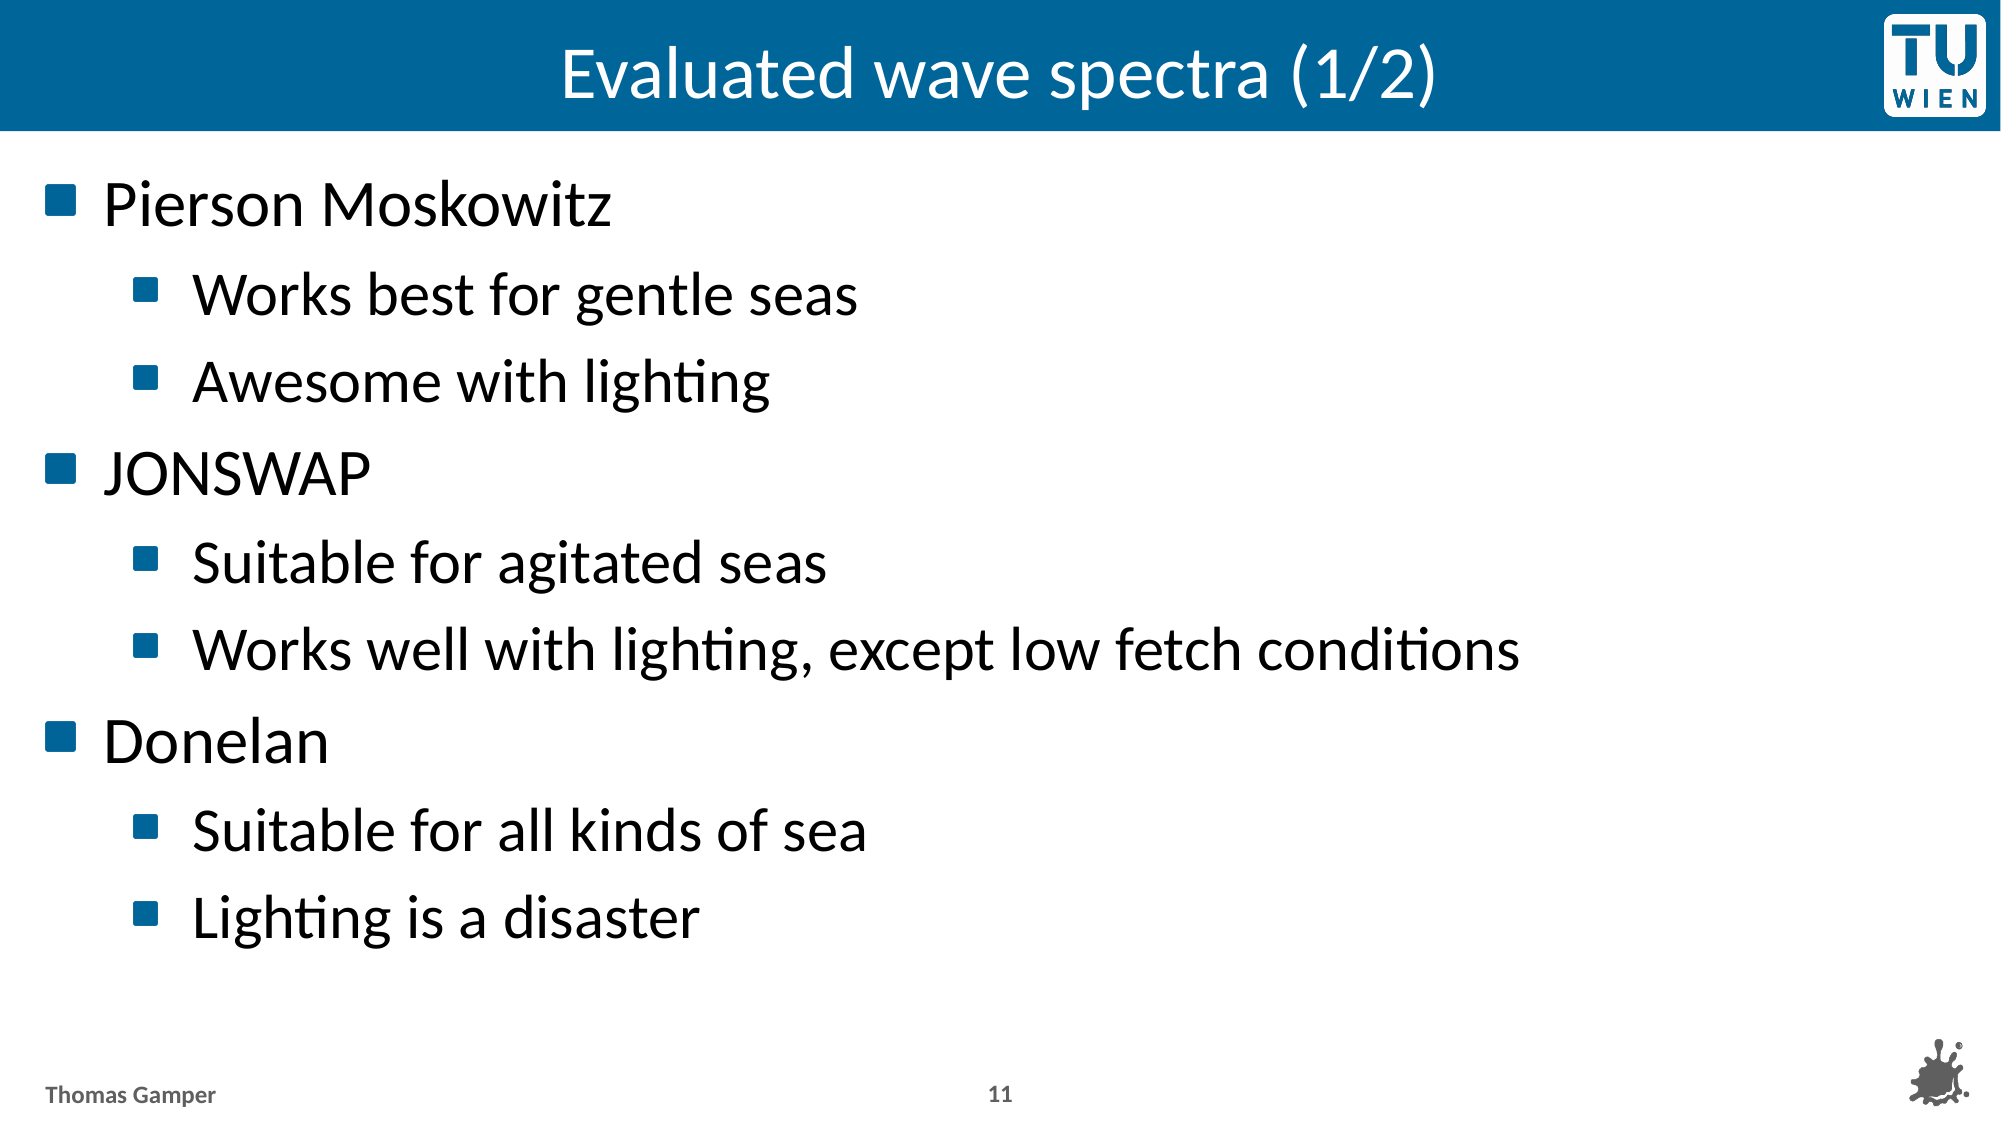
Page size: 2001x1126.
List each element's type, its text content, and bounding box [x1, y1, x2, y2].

slide_number 11 [881, 1067, 1119, 1119]
footer Thomas Gamper [25, 1068, 837, 1119]
title Evaluated wave spectra (1/2) [137, 6, 1863, 132]
list Pierson Moskowitz Works best for gentle seas Awesome with lighting JONSWAP Suitable for agitated seas Works well with lighting, except low fetch conditions Donelan Suitable for all kinds of sea Lighting is a disaster [25, 149, 1970, 1049]
picture [1885, 15, 1985, 116]
